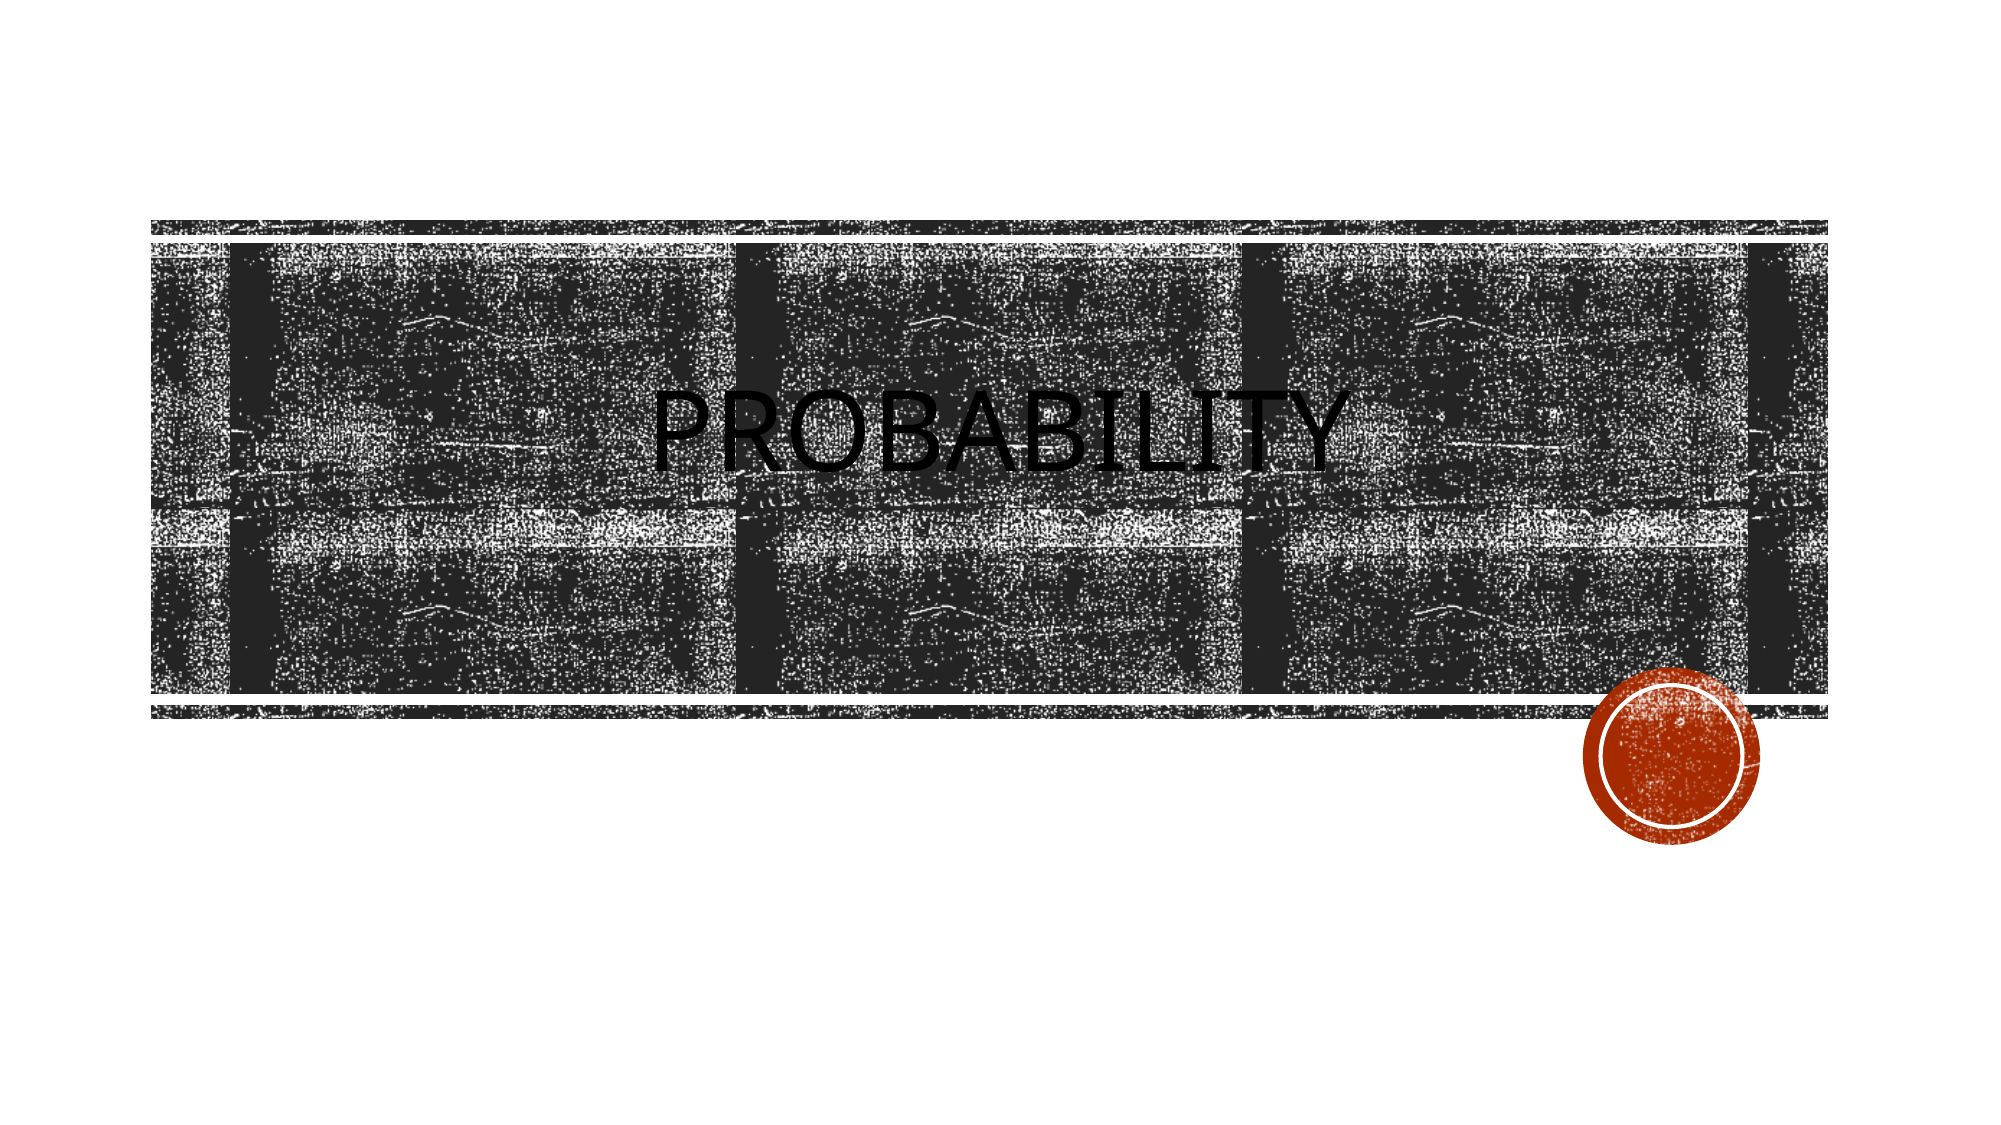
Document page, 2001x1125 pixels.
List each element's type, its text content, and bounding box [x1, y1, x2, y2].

title Probability [249, 225, 1750, 653]
